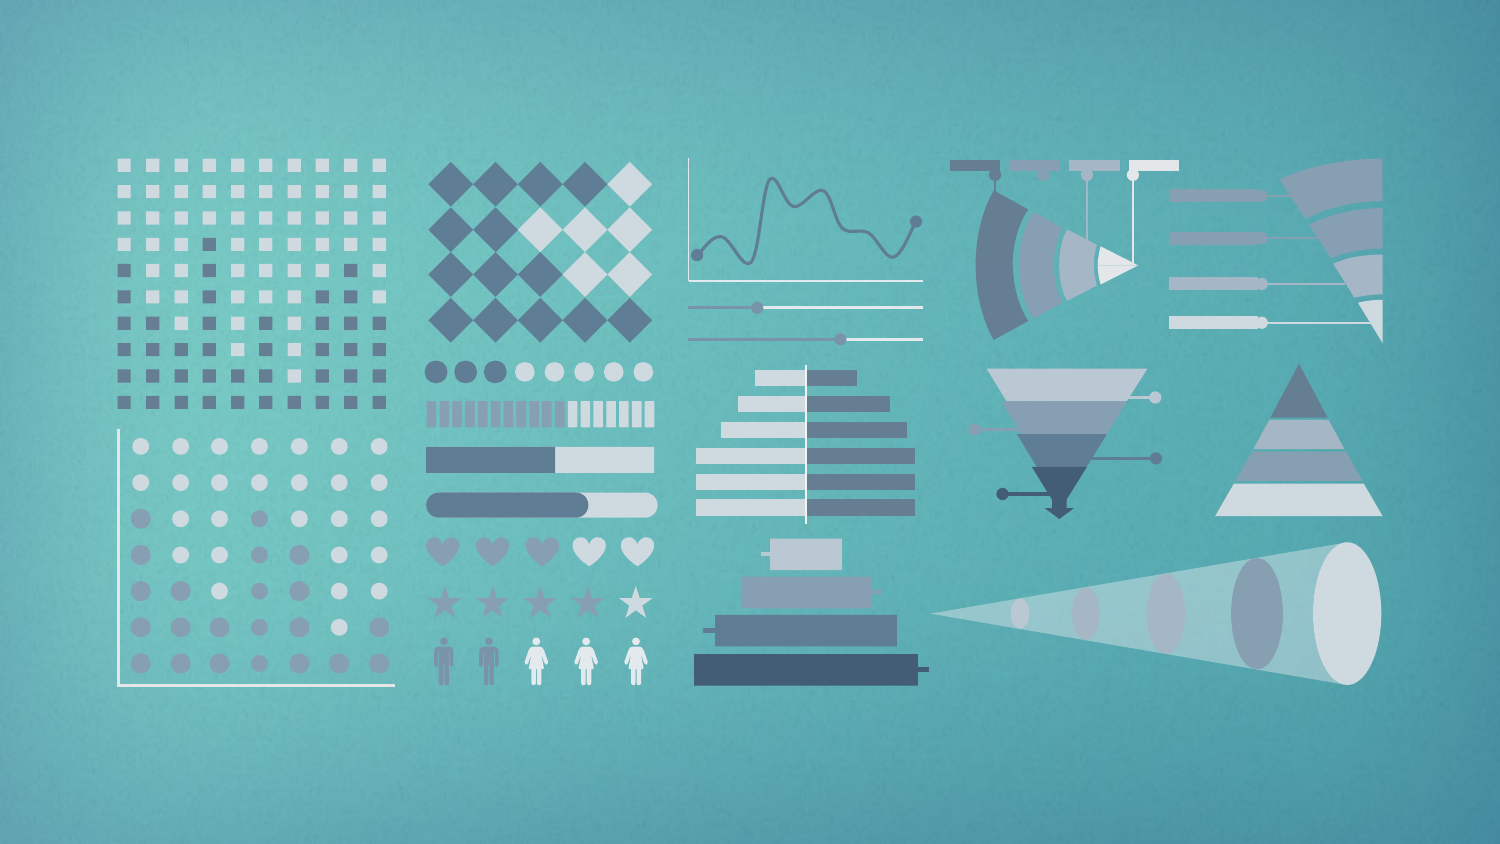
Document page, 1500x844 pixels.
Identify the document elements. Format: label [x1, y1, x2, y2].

text_box [433, 637, 649, 686]
text_box [117, 158, 387, 410]
text_box [425, 361, 654, 382]
text_box [696, 365, 916, 525]
text_box [426, 400, 655, 428]
text_box [688, 157, 924, 282]
text_box [949, 159, 1180, 341]
picture [0, 0, 1500, 844]
text_box [930, 542, 1382, 686]
text_box [425, 446, 655, 474]
text_box [428, 161, 653, 343]
text_box [117, 428, 396, 686]
text_box [1180, 158, 1383, 344]
text_box [687, 307, 924, 340]
text_box [425, 492, 658, 518]
text_box [427, 585, 653, 619]
text_box [425, 536, 655, 567]
text_box [974, 368, 1157, 520]
text_box [1214, 363, 1383, 517]
text_box [693, 538, 930, 686]
